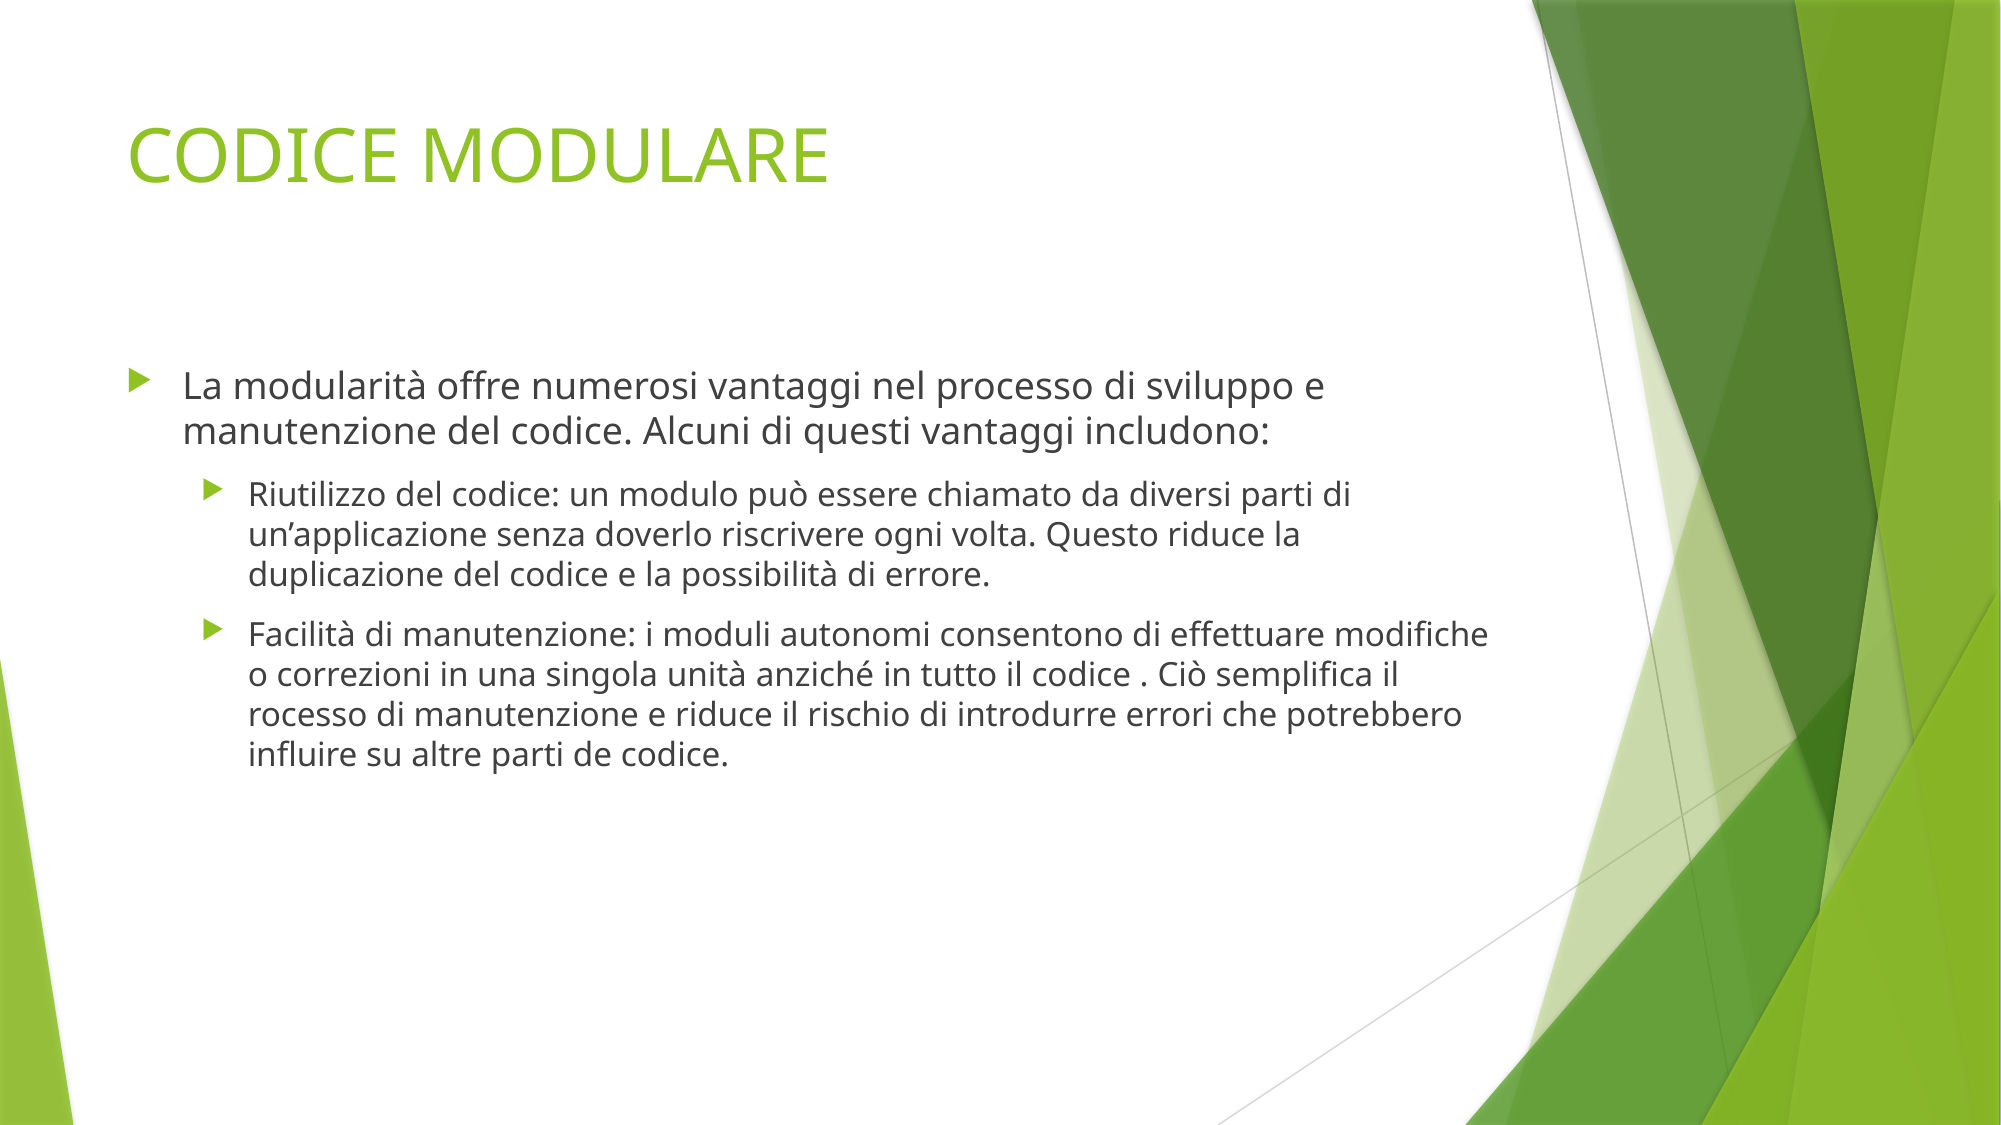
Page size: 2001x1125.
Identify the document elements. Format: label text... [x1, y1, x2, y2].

list La modularità offre numerosi vantaggi nel processo di sviluppo e manutenzione del codice. Alcuni di questi vantaggi includono: Riutilizzo del codice: un modulo può essere chiamato da diversi parti di un’applicazione senza doverlo riscrivere ogni volta. Questo riduce la duplicazione del codice e la possibilità di errore. Facilità di manutenzione: i moduli autonomi consentono di effettuare modifiche o correzioni in una singola unità anziché in tutto il codice . Ciò semplifica il rocesso di manutenzione e riduce il rischio di introdurre errori che potrebbero influire su altre parti de codice. [111, 354, 1522, 992]
title CODICE MODULARE [111, 99, 1522, 317]
